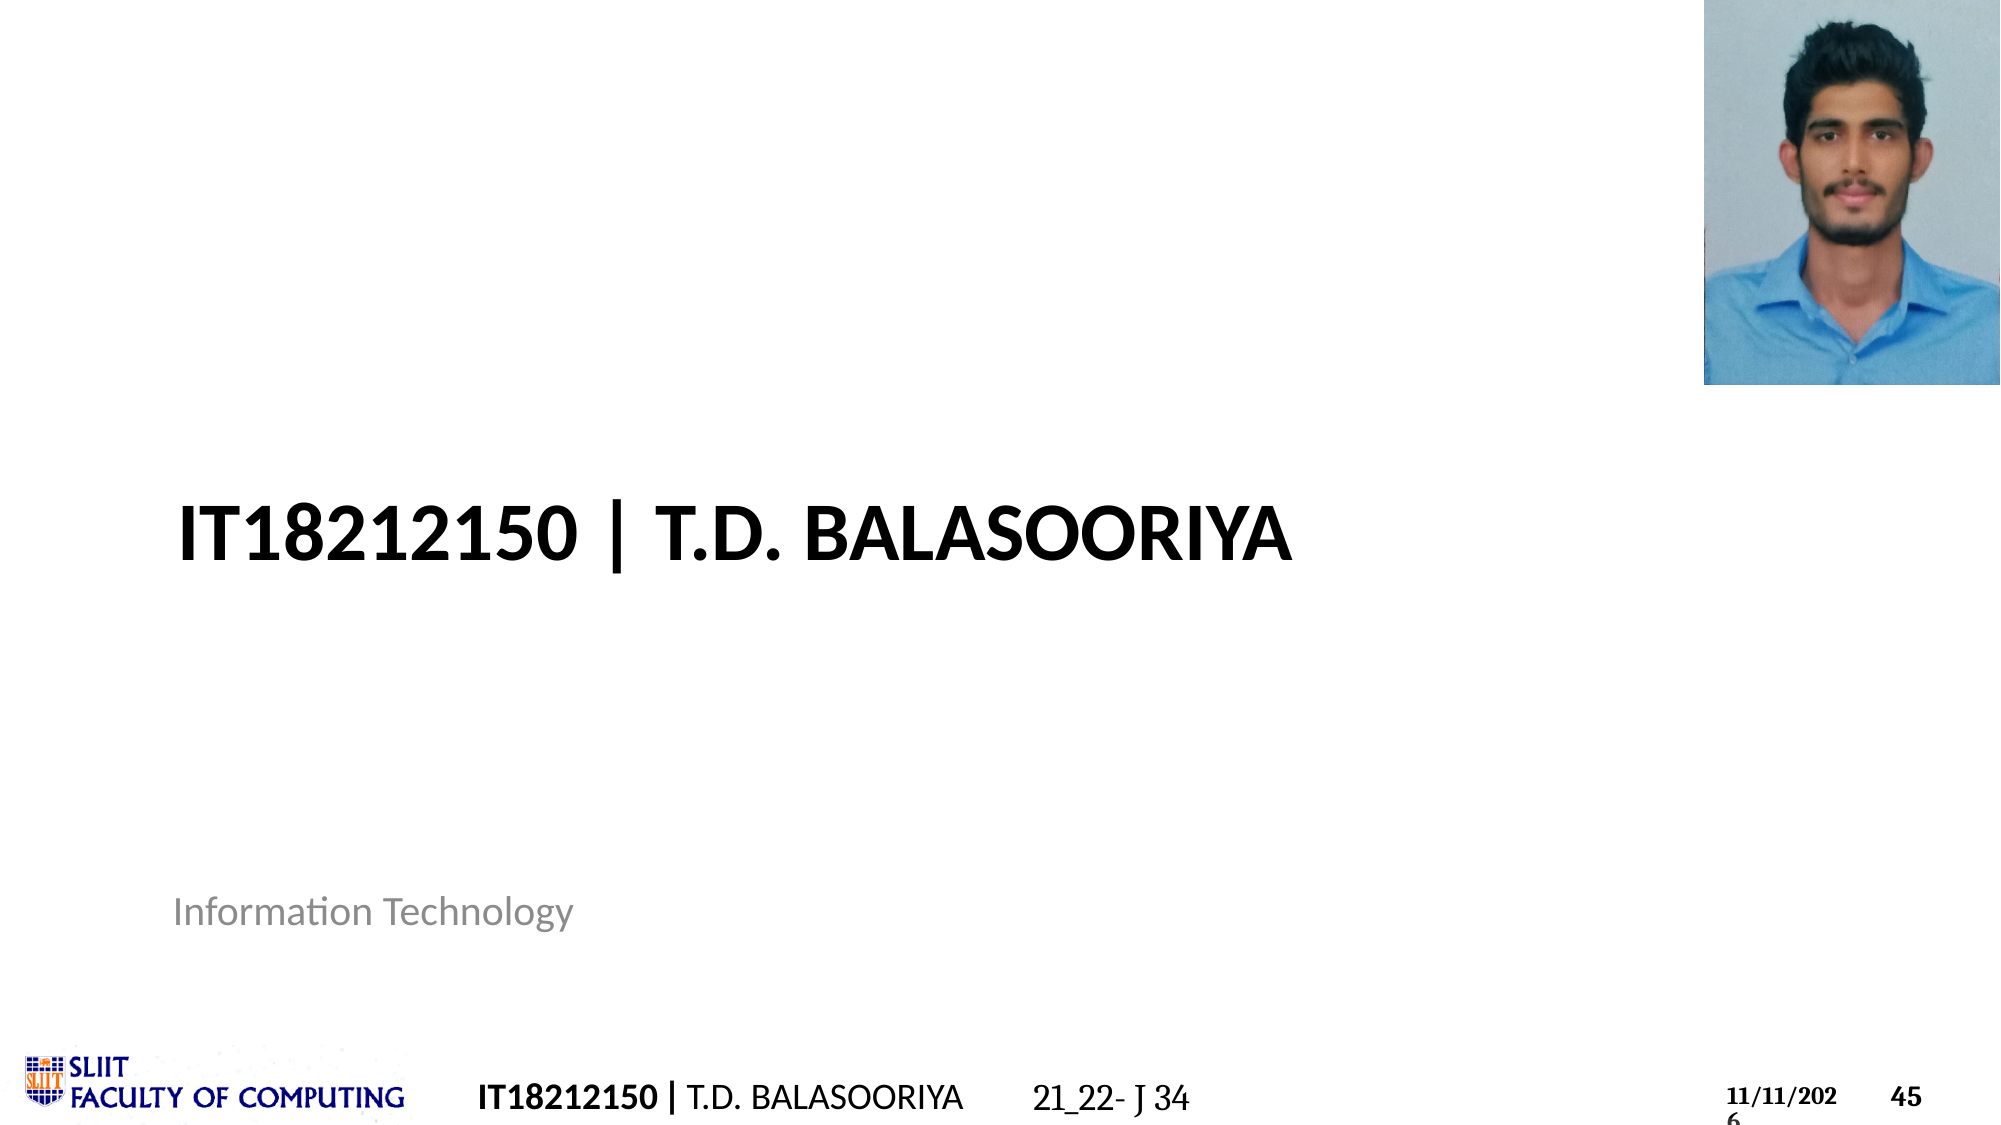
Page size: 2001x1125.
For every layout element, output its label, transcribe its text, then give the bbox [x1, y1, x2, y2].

title IT18212150 | T.D. Balasooriya [162, 469, 1863, 694]
text_box [1648, 23, 1990, 427]
text_box IT18212150 | T.D. BALASOORIYA [435, 1065, 1015, 1124]
picture [0, 1045, 413, 1124]
list Information Technology [157, 695, 1858, 942]
picture [1704, 0, 2000, 385]
